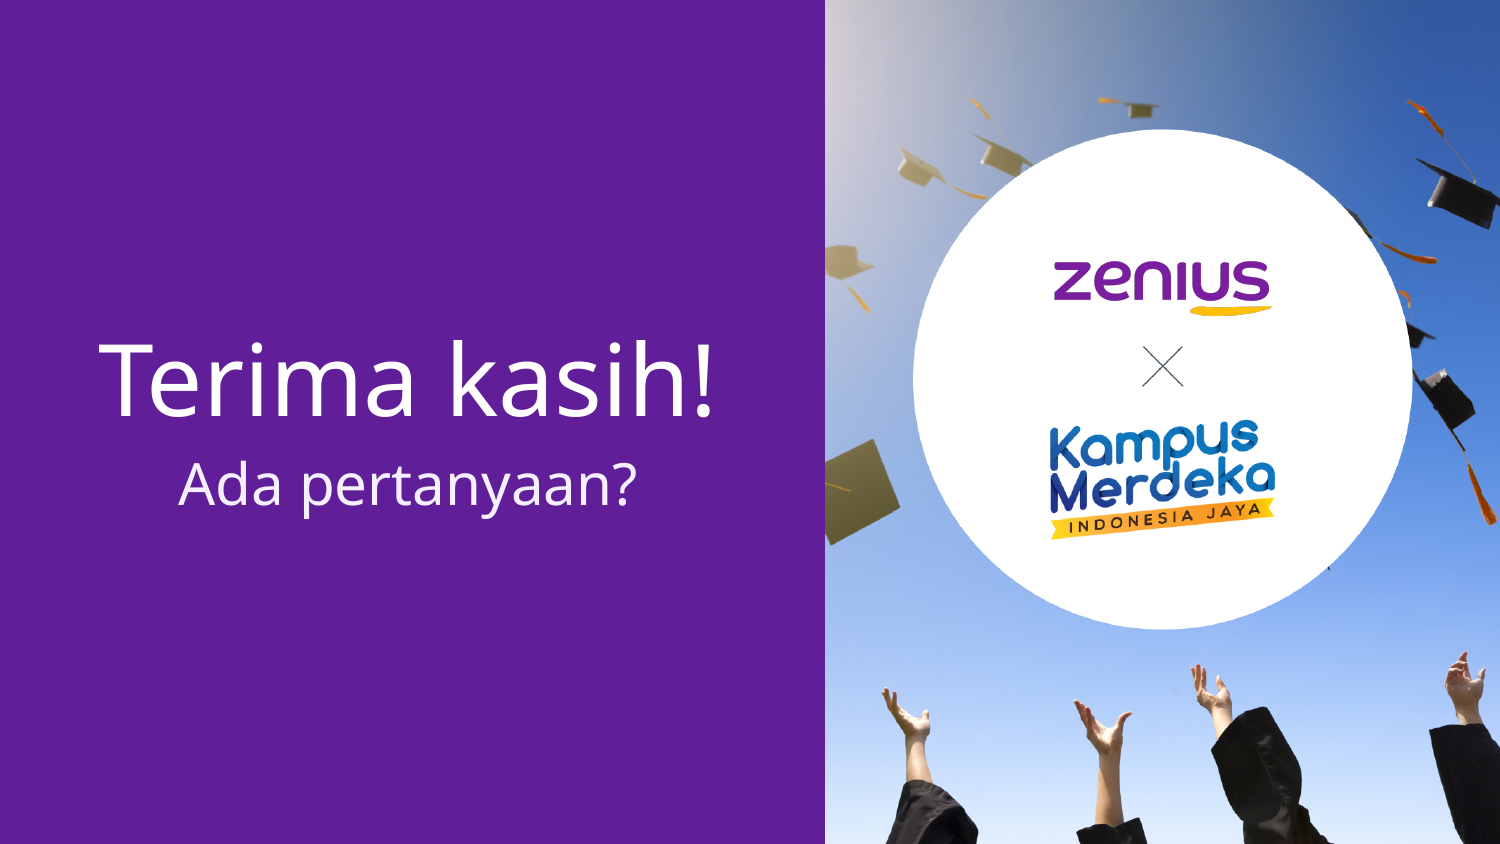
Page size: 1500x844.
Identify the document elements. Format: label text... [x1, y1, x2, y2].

picture [824, 0, 1500, 844]
title Terima kasih! Ada pertanyaan? [70, 190, 746, 625]
